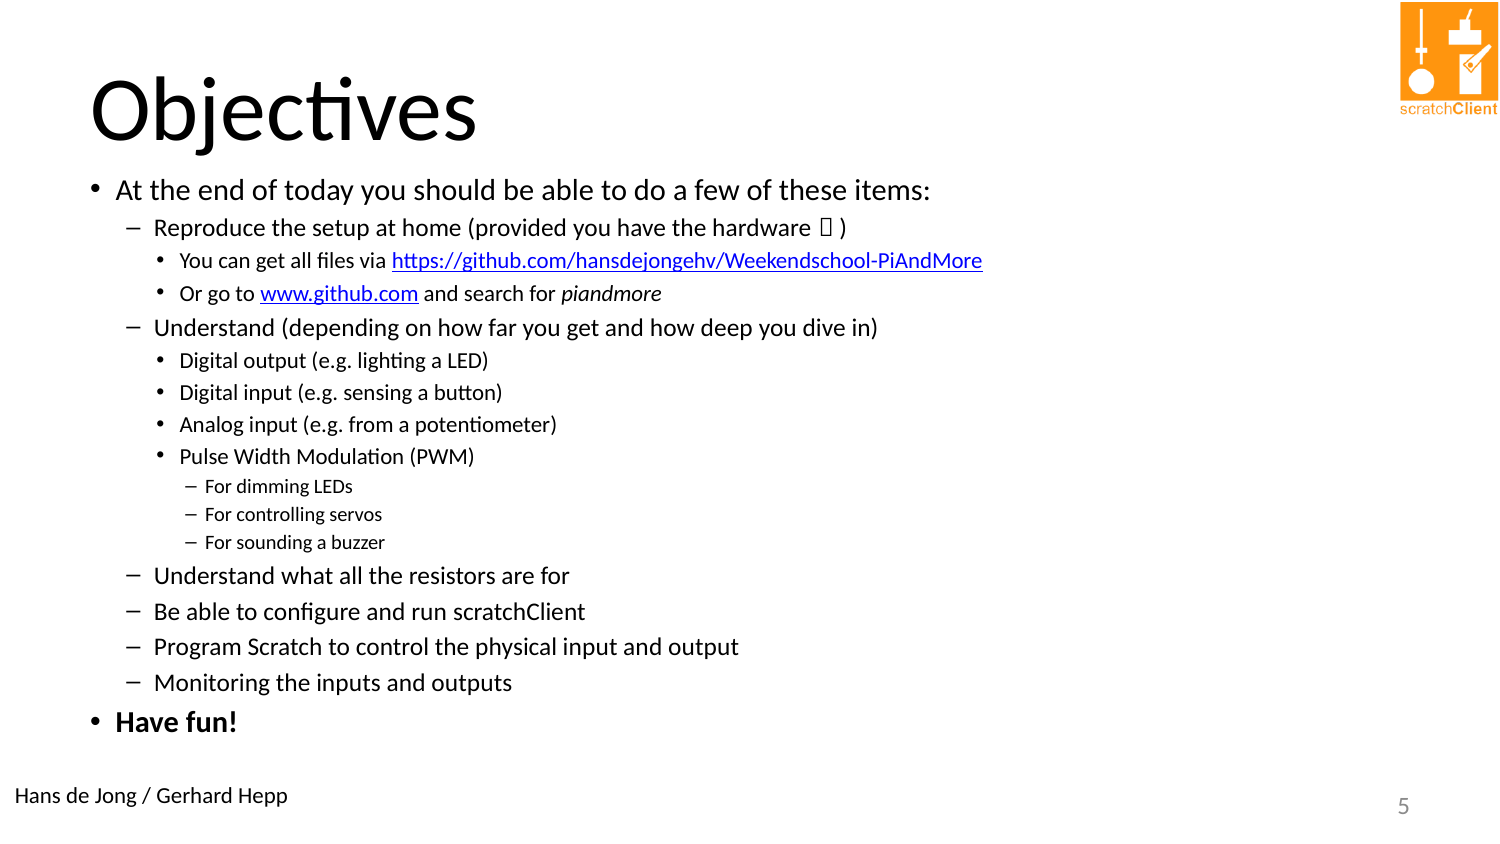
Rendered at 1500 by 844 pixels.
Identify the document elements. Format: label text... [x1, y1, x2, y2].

picture [1398, 2, 1499, 118]
list At the end of today you should be able to do a few of these items: Reproduce the setup at home (provided you have the hardware  ) You can get all files via https://github.com/hansdejongehv/Weekendschool-PiAndMore Or go to www.github.com and search for piandmore Understand (depending on how far you get and how deep you dive in) Digital output (e.g. lighting a LED) Digital input (e.g. sensing a button) Analog input (e.g. from a potentiometer) Pulse Width Modulation (PWM) For dimming LEDs For controlling servos For sounding a buzzer Understand what all the resistors are for Be able to configure and run scratchClient Program Scratch to control the physical input and output Monitoring the inputs and outputs Have fun! [75, 161, 1425, 754]
title Objectives [75, 33, 1425, 161]
slide_number 5 [1340, 782, 1425, 827]
